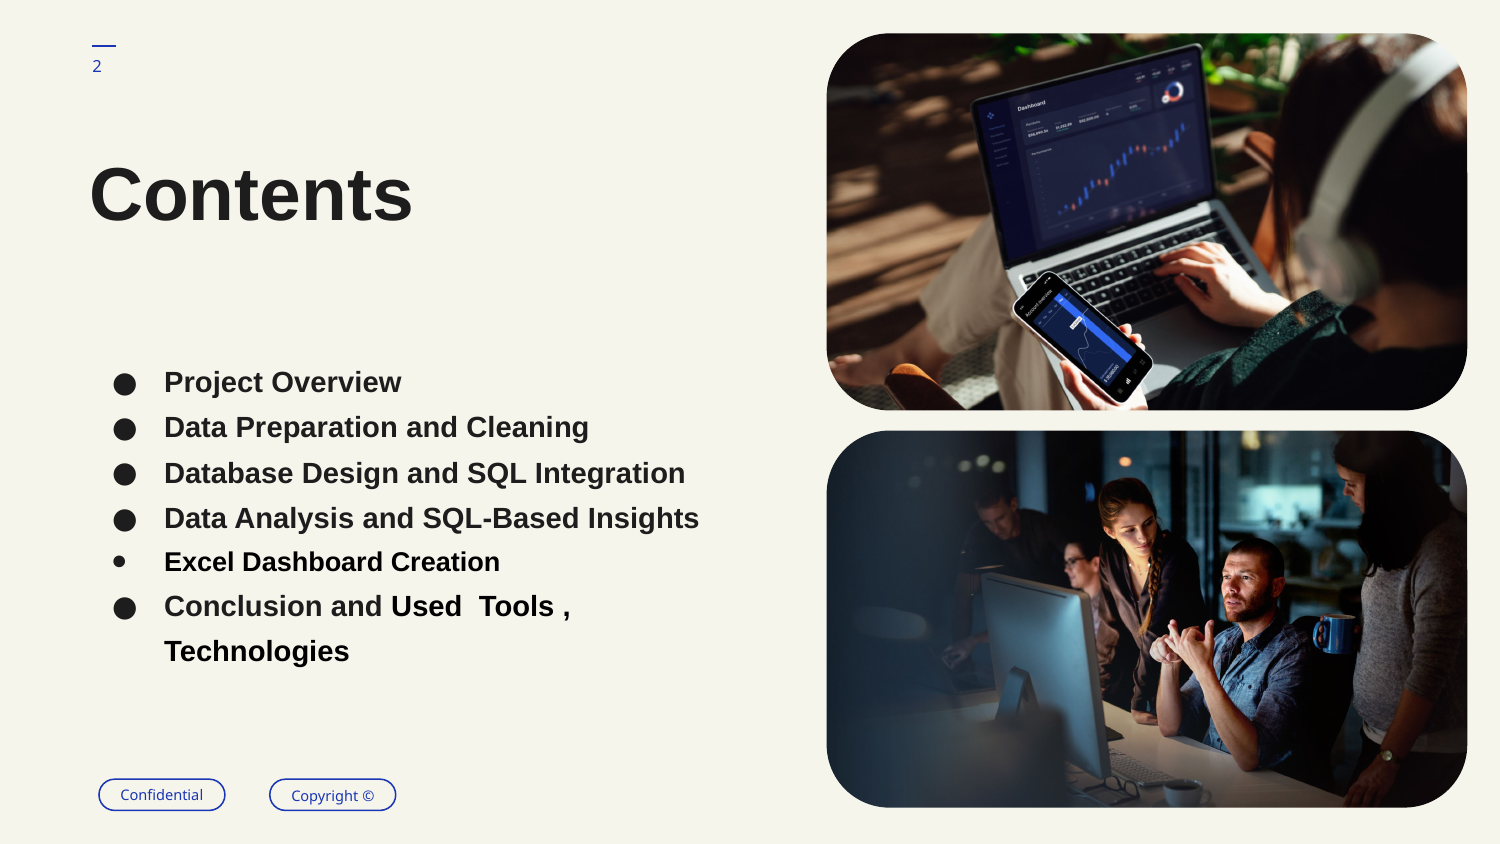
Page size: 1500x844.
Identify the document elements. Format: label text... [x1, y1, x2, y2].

list Project Overview Data Preparation and Cleaning Database Design and SQL Integration Data Analysis and SQL-Based Insights Excel Dashboard Creation Conclusion and Used Tools , Technologies [74, 337, 750, 739]
picture [826, 33, 1468, 411]
slide_number 2 [69, 33, 140, 98]
picture [826, 430, 1468, 808]
title Contents [74, 103, 774, 324]
